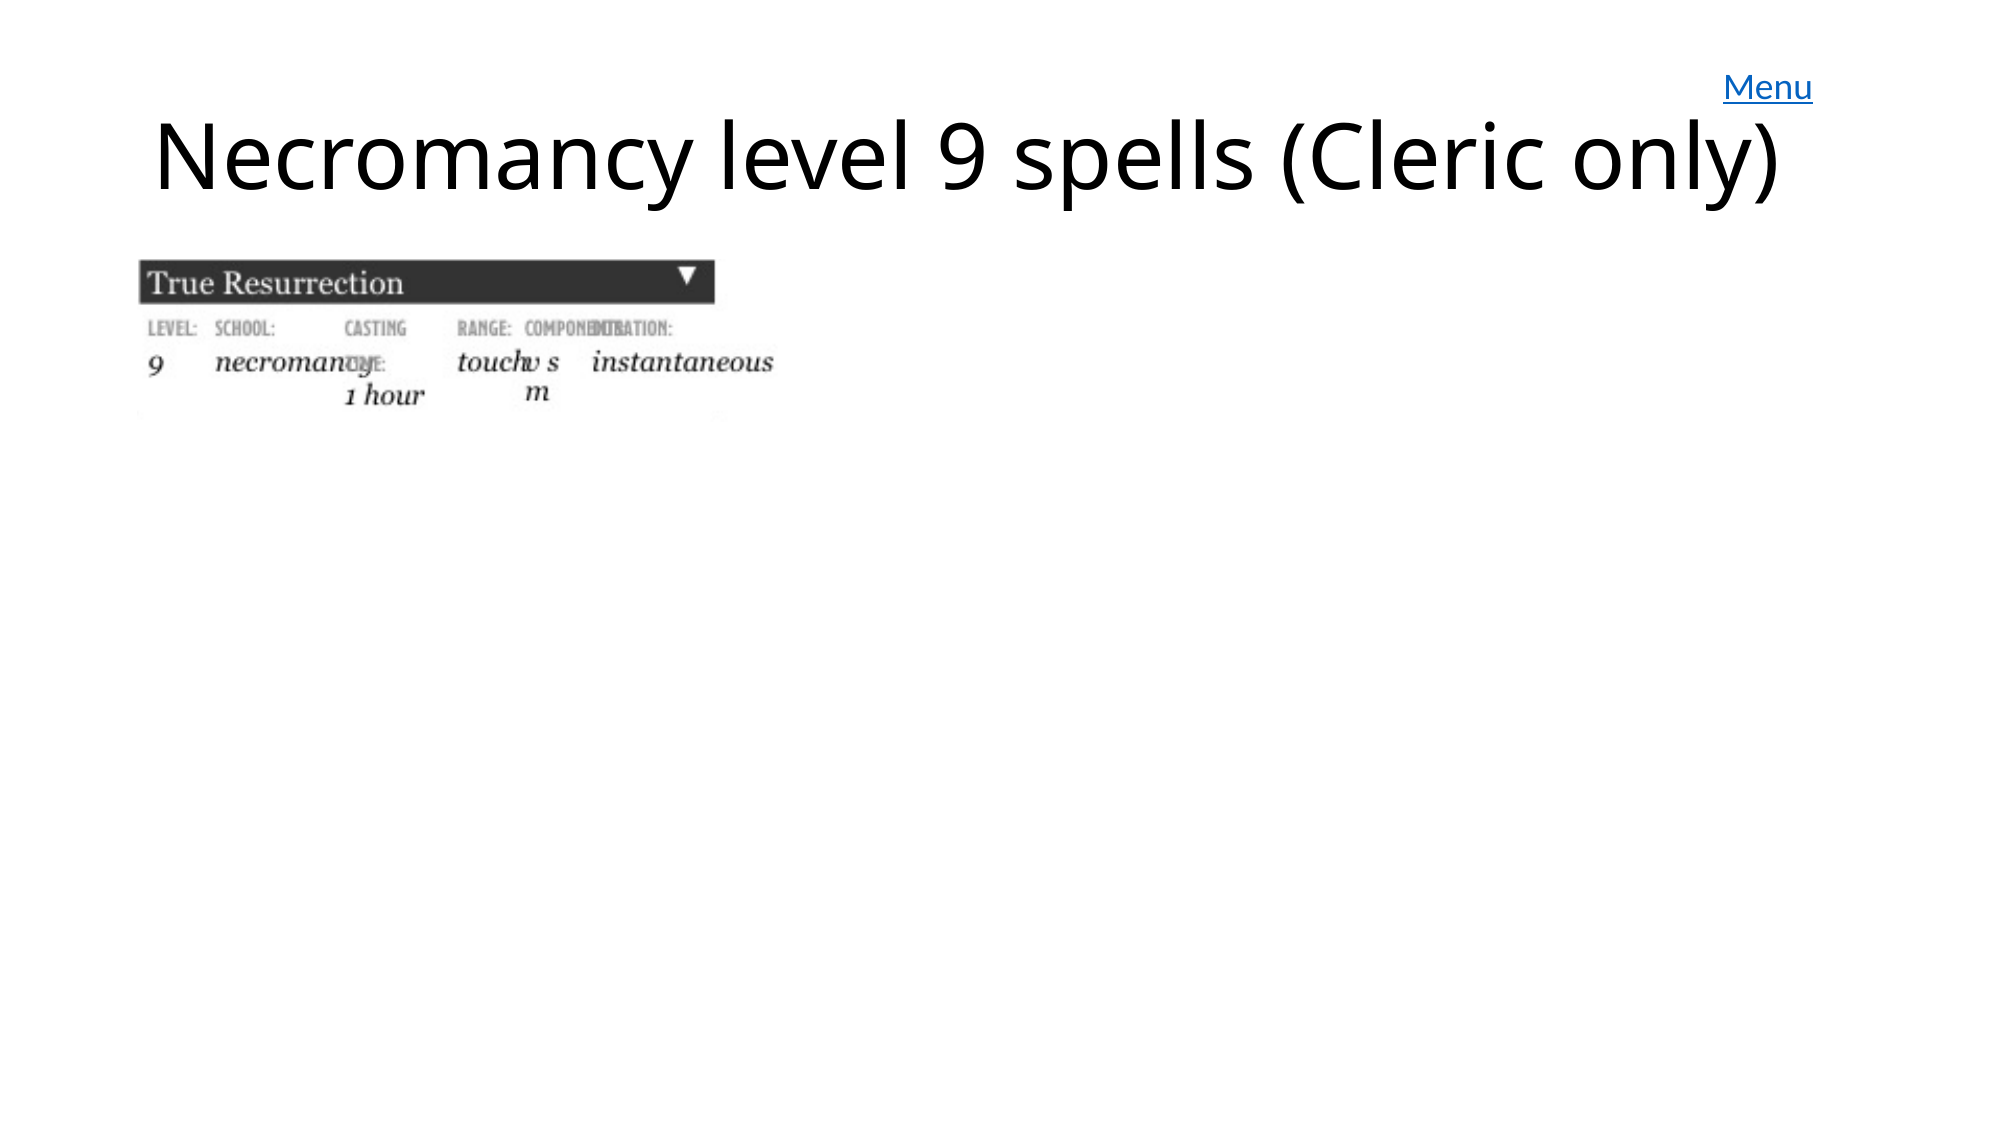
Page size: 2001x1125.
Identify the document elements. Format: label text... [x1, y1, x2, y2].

text_box Menu [1347, 9, 1828, 115]
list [137, 259, 780, 422]
title Necromancy level 9 spells (Cleric only) [137, 59, 1863, 260]
